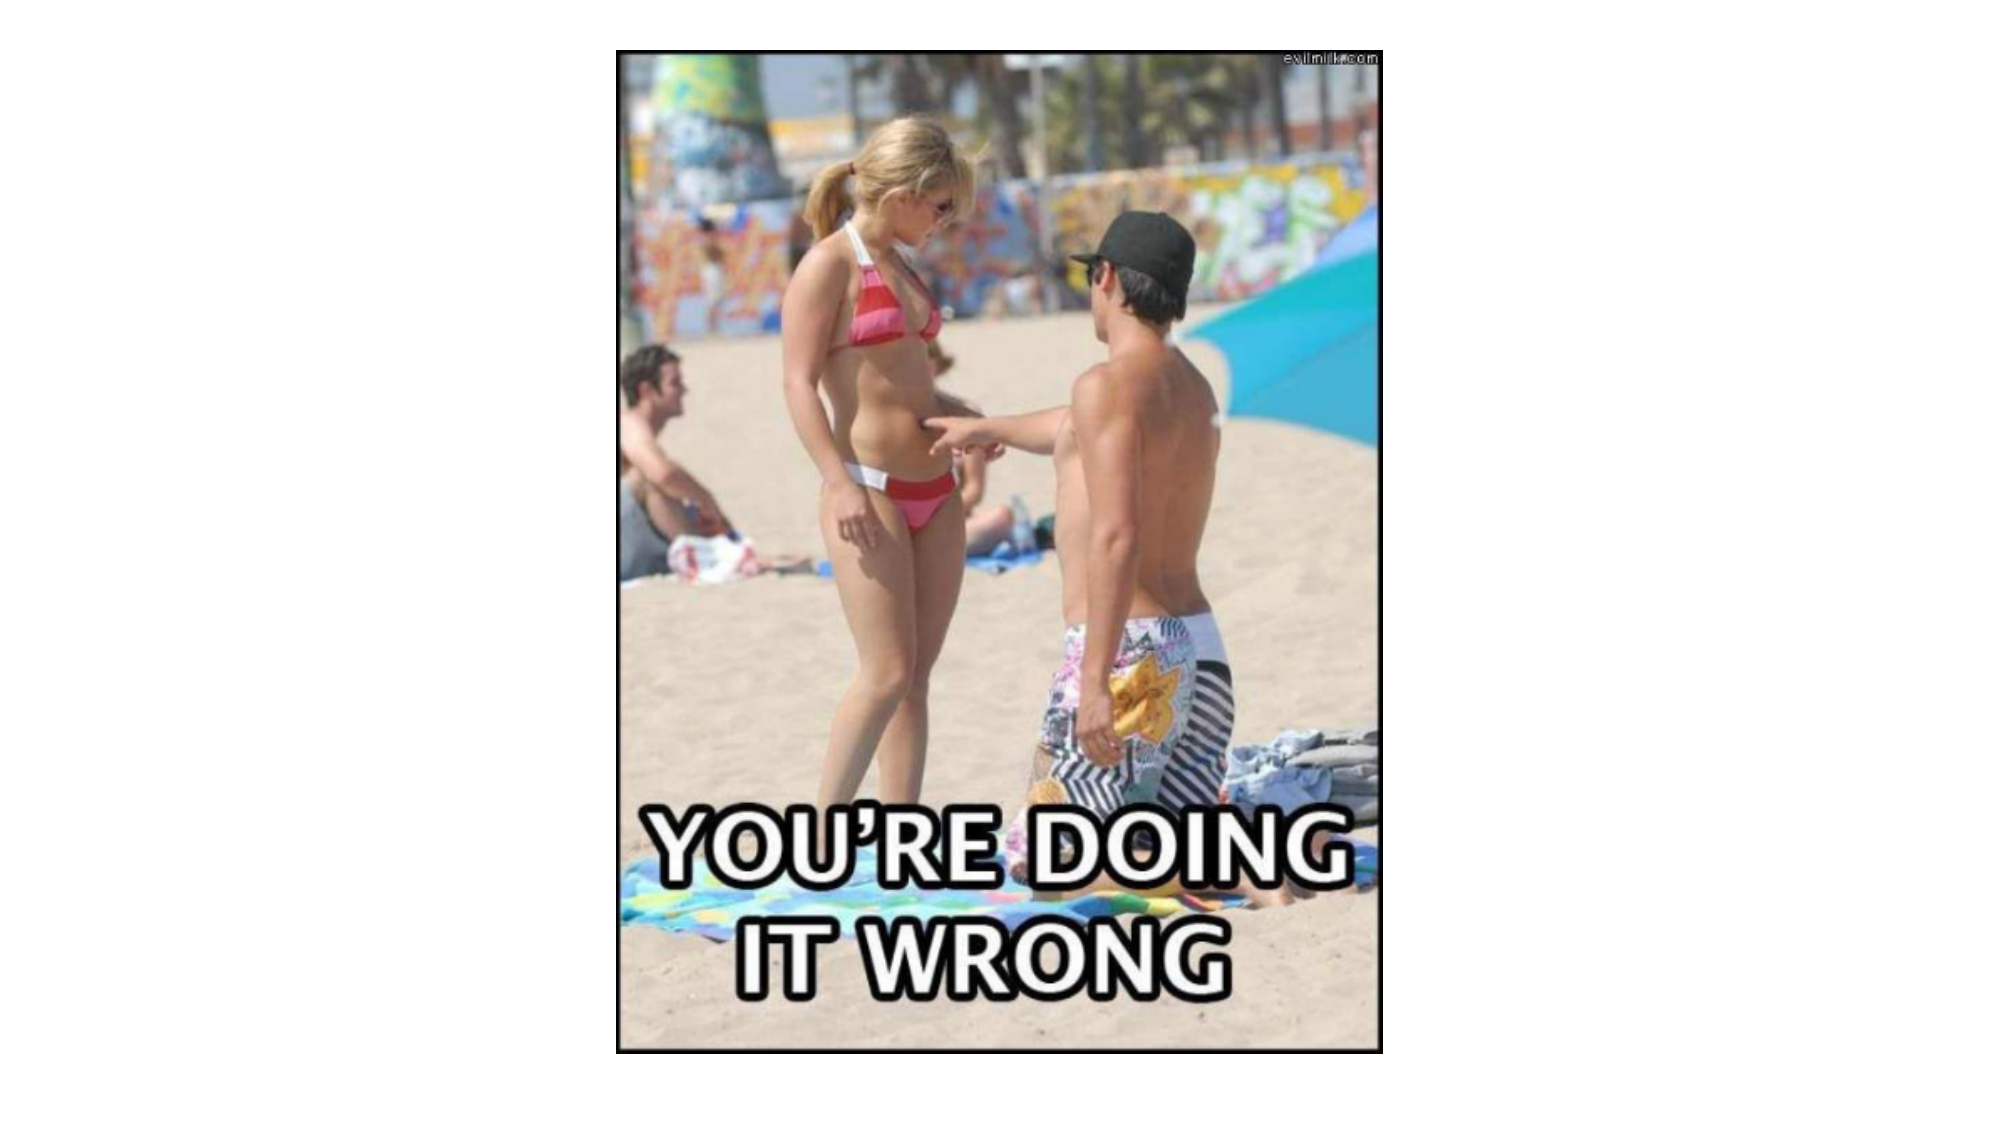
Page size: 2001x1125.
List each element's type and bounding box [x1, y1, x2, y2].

list [616, 50, 1383, 1054]
